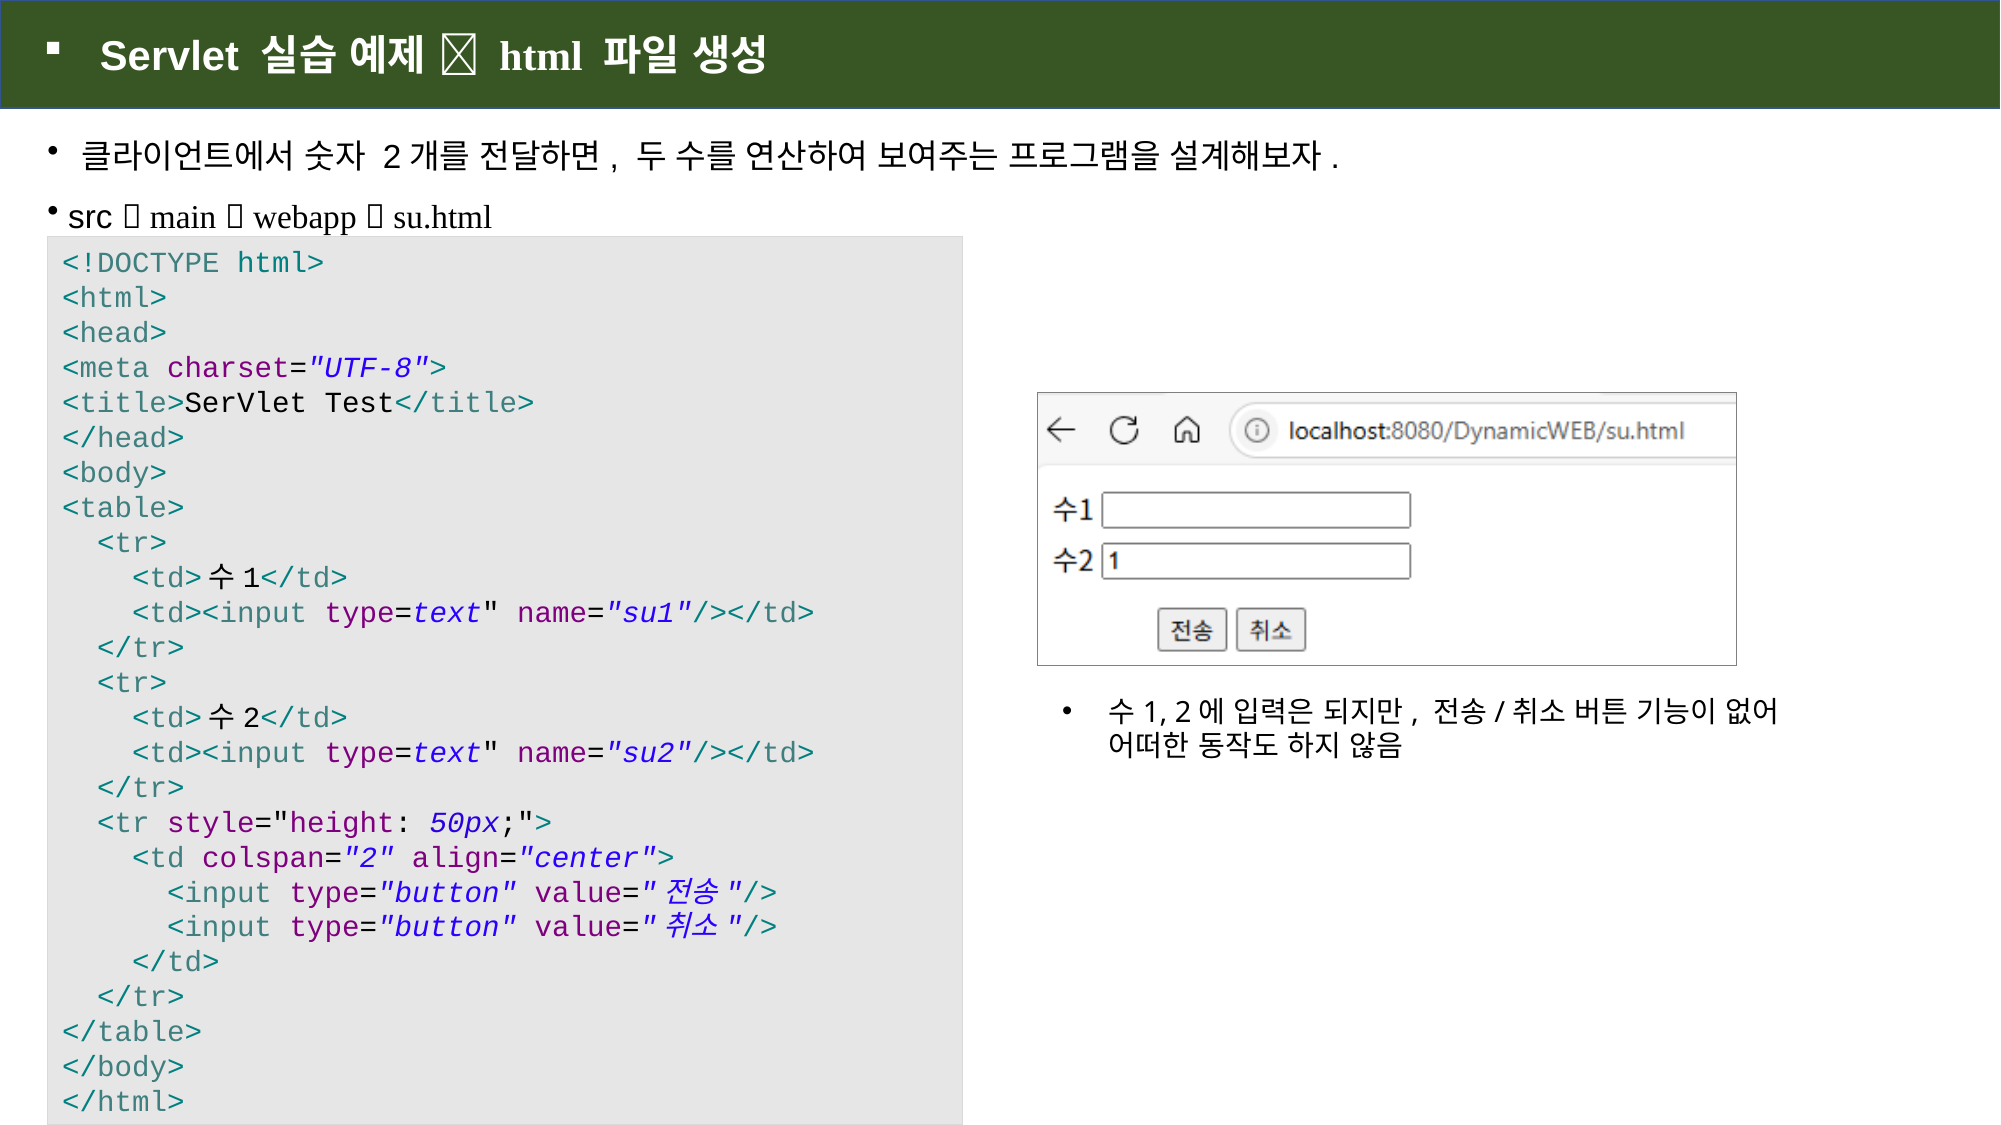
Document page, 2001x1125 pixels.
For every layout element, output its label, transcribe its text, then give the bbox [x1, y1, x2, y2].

text_box Servlet 실습 예제  html 파일 생성 [0, 0, 2000, 109]
text_box <!DOCTYPE html> <html> <head> <meta charset="UTF-8"> <title>SerVlet Test</title> </head> <body> <table> <tr> <td>수1</td> <td><input type=text" name="su1"/></td> </tr> <tr> <td>수2</td> <td><input type=text" name="su2"/></td> </tr> <tr style="height: 50px;"> <td colspan="2" align="center"> <input type="button" value="전송"/> <input type="button" value="취소"/> </td> </tr> </table> </body> </html> [47, 236, 963, 1125]
text_box 클라이언트에서 숫자 2개를 전달하면, 두 수를 연산하여 보여주는 프로그램을 설계해보자. src  main  webapp  su.html [32, 107, 1938, 243]
text_box 수1, 2에 입력은 되지만, 전송/취소 버튼 기능이 없어 어떠한 동작도 하지 않음 [1047, 685, 1804, 771]
picture [1036, 392, 1737, 666]
